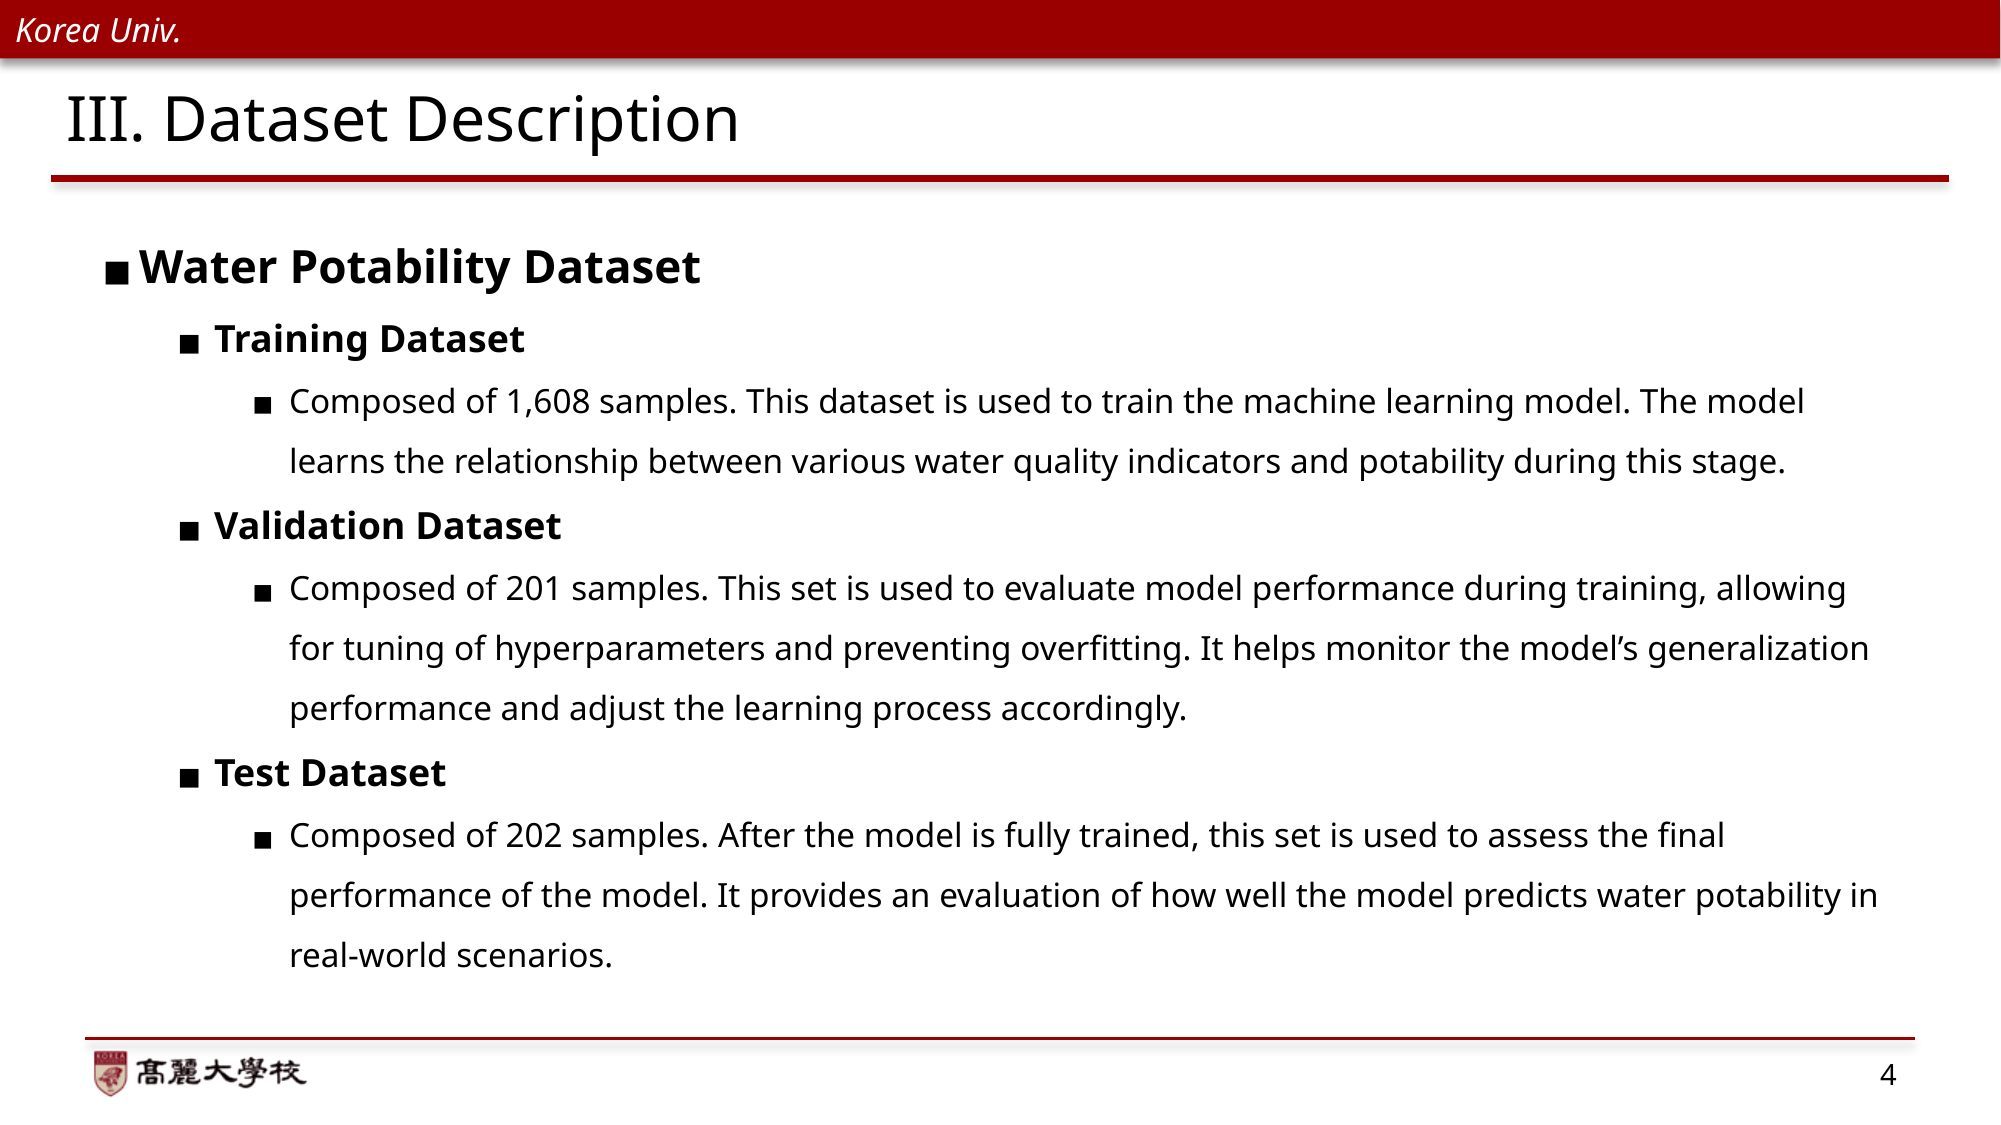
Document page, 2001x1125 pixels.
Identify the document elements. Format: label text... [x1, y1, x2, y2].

slide_number 4 [1827, 1046, 1912, 1106]
title III. Dataset Description [51, 67, 1948, 175]
picture [85, 1045, 313, 1106]
list Water Potability Dataset Training Dataset Composed of 1,608 samples. This dataset is used to train the machine learning model. The model learns the relationship between various water quality indicators and potability during this stage. Validation Dataset Composed of 201 samples. This set is used to evaluate model performance during training, allowing for tuning of hyperparameters and preventing overfitting. It helps monitor the model’s generalization performance and adjust the learning process accordingly. Test Dataset Composed of 202 samples. After the model is fully trained, this set is used to assess the final performance of the model. It provides an evaluation of how well the model predicts water potability in real-world scenarios. [86, 202, 1912, 978]
